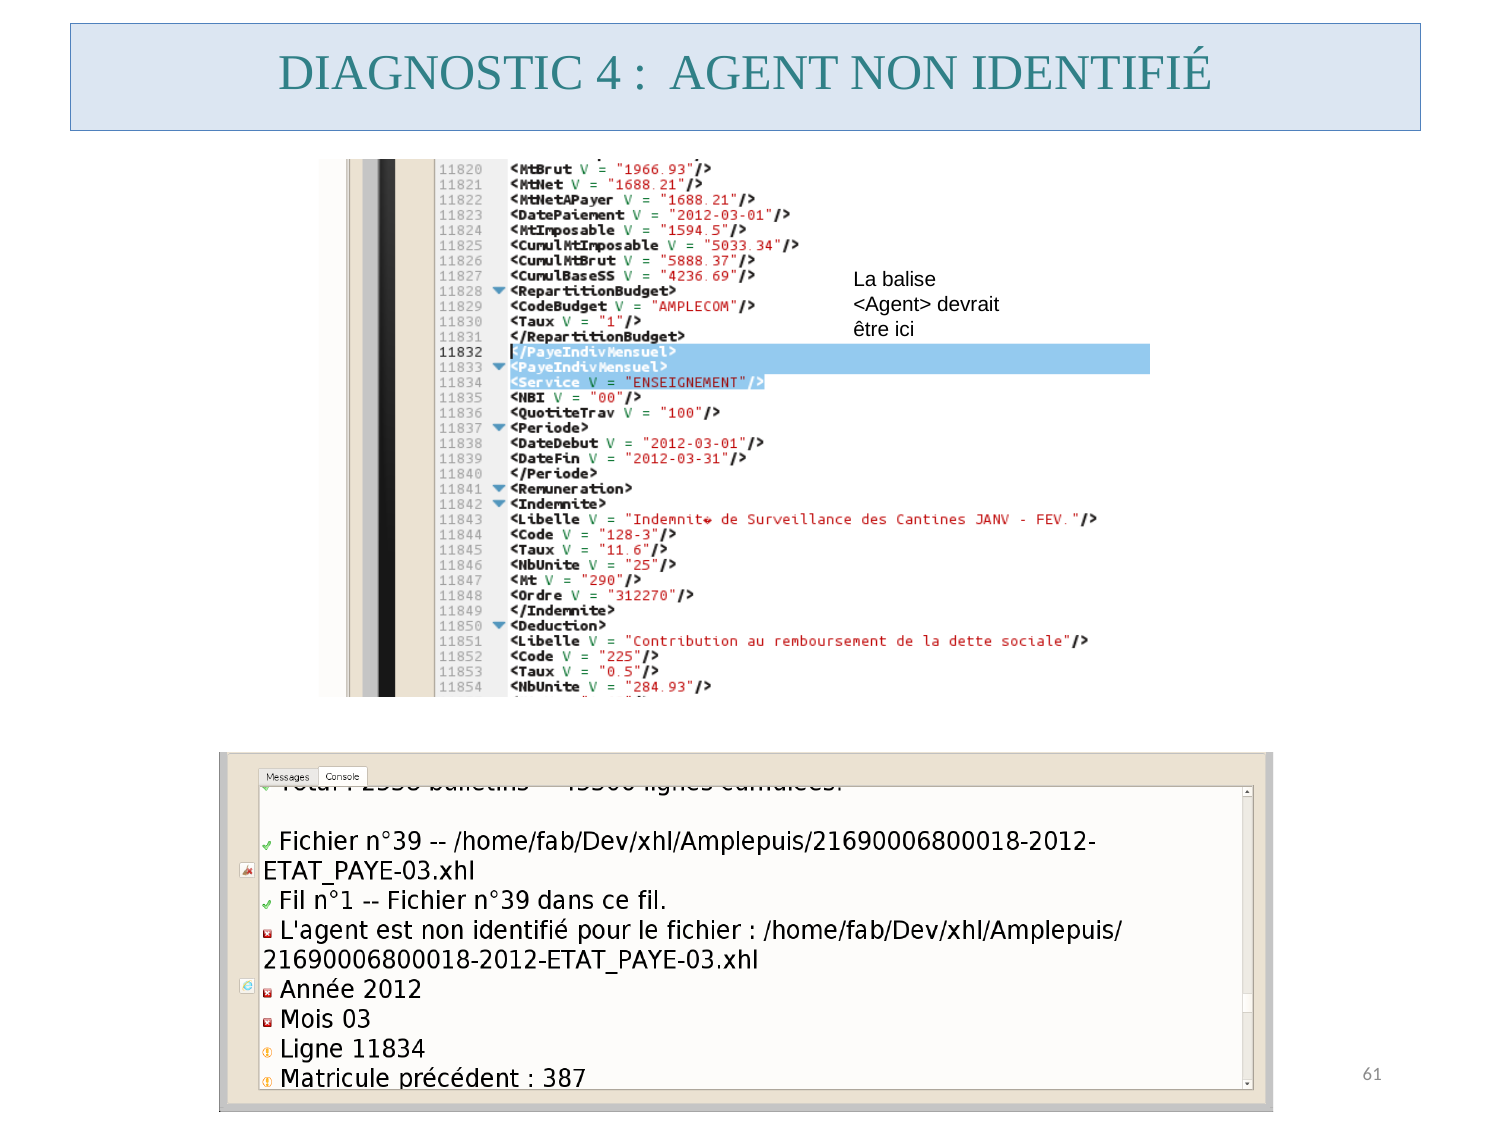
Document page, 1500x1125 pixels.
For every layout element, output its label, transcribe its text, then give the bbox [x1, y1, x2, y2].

picture [318, 158, 1151, 697]
text_box <numéro> [1278, 1042, 1397, 1103]
picture [190, 752, 1274, 1112]
text_box DIAGNOSTIC 4 : AGENT NON Identifié [70, 23, 1421, 131]
